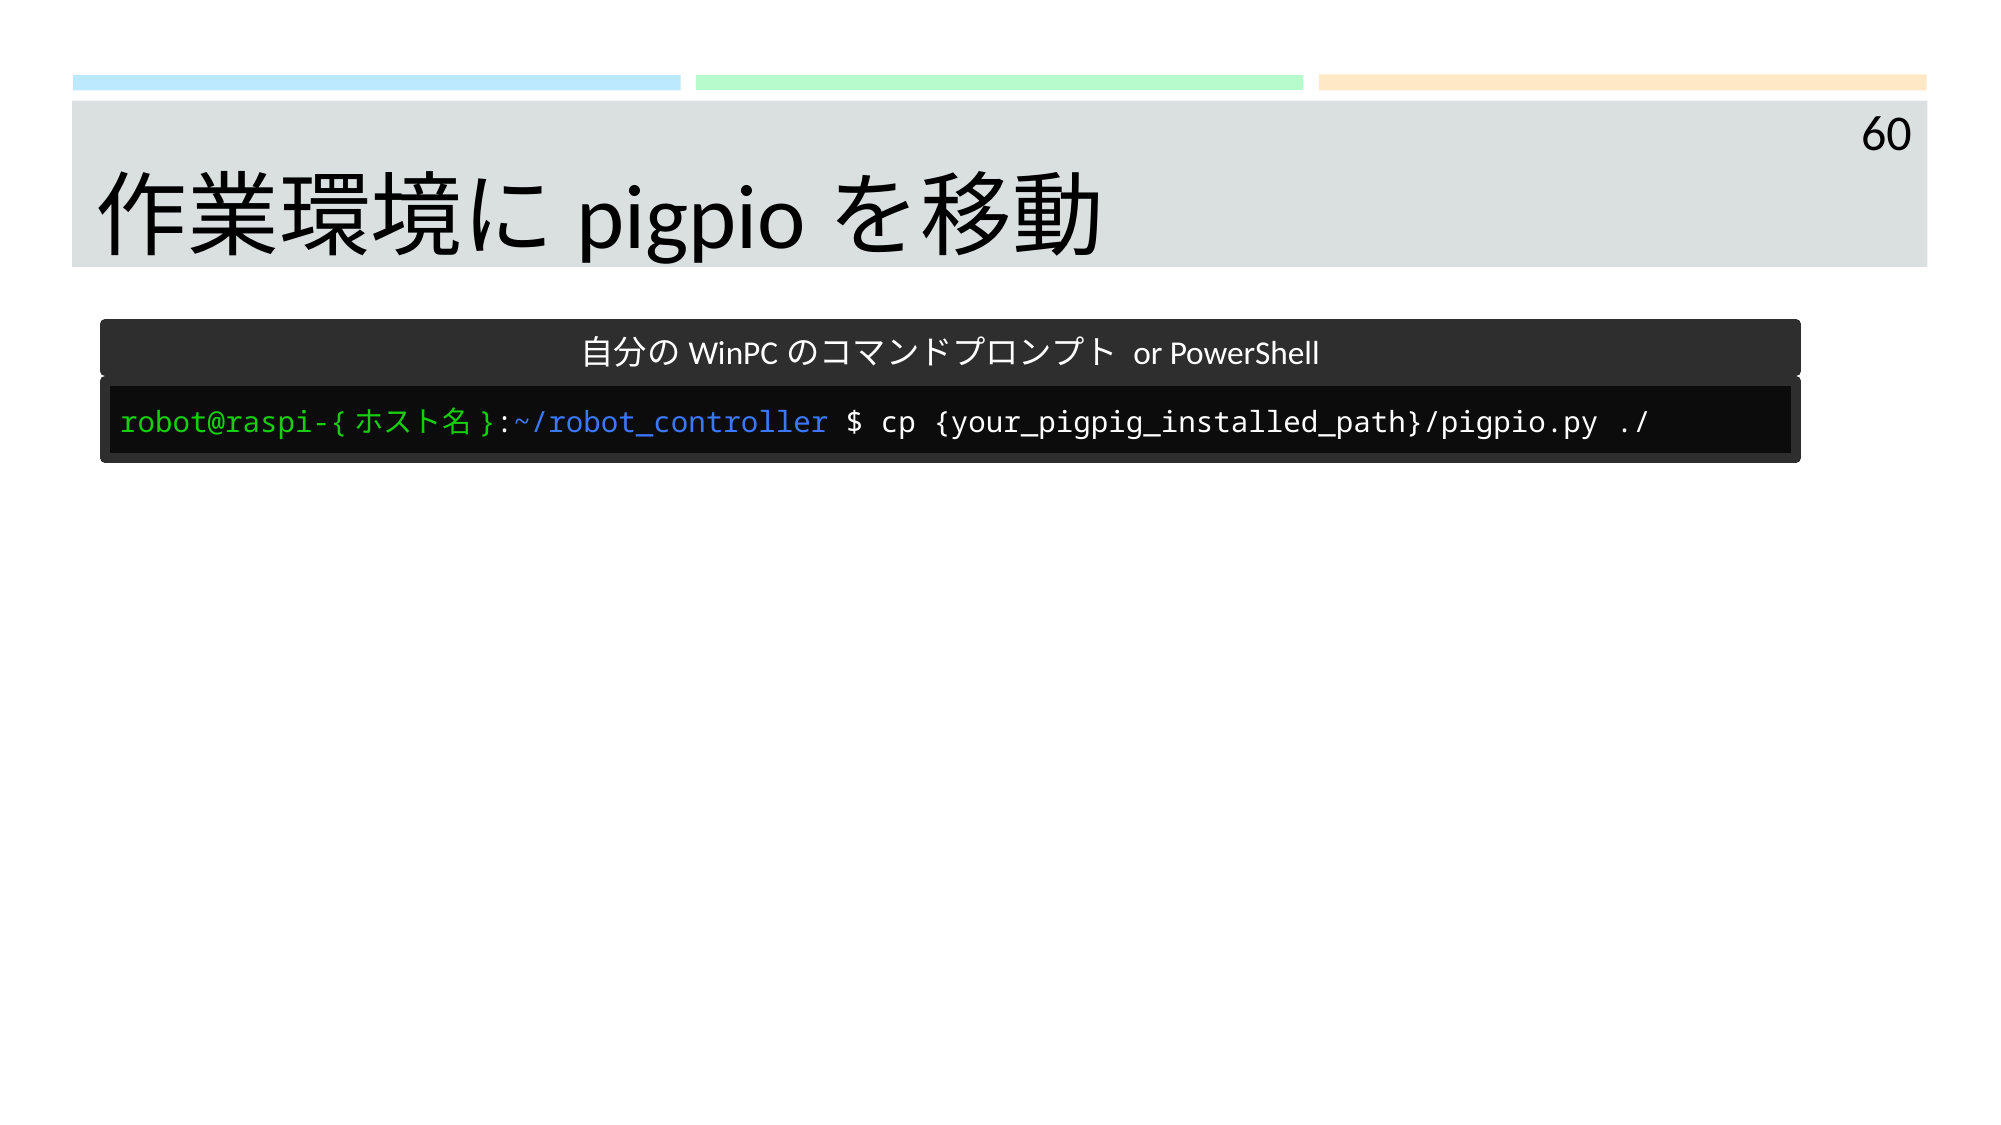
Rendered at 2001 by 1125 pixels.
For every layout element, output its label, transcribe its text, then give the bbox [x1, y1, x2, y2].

slide_number 60 [1754, 100, 1927, 161]
title 作業環境にpigpioを移動 [72, 115, 1905, 267]
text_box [104, 323, 1797, 468]
